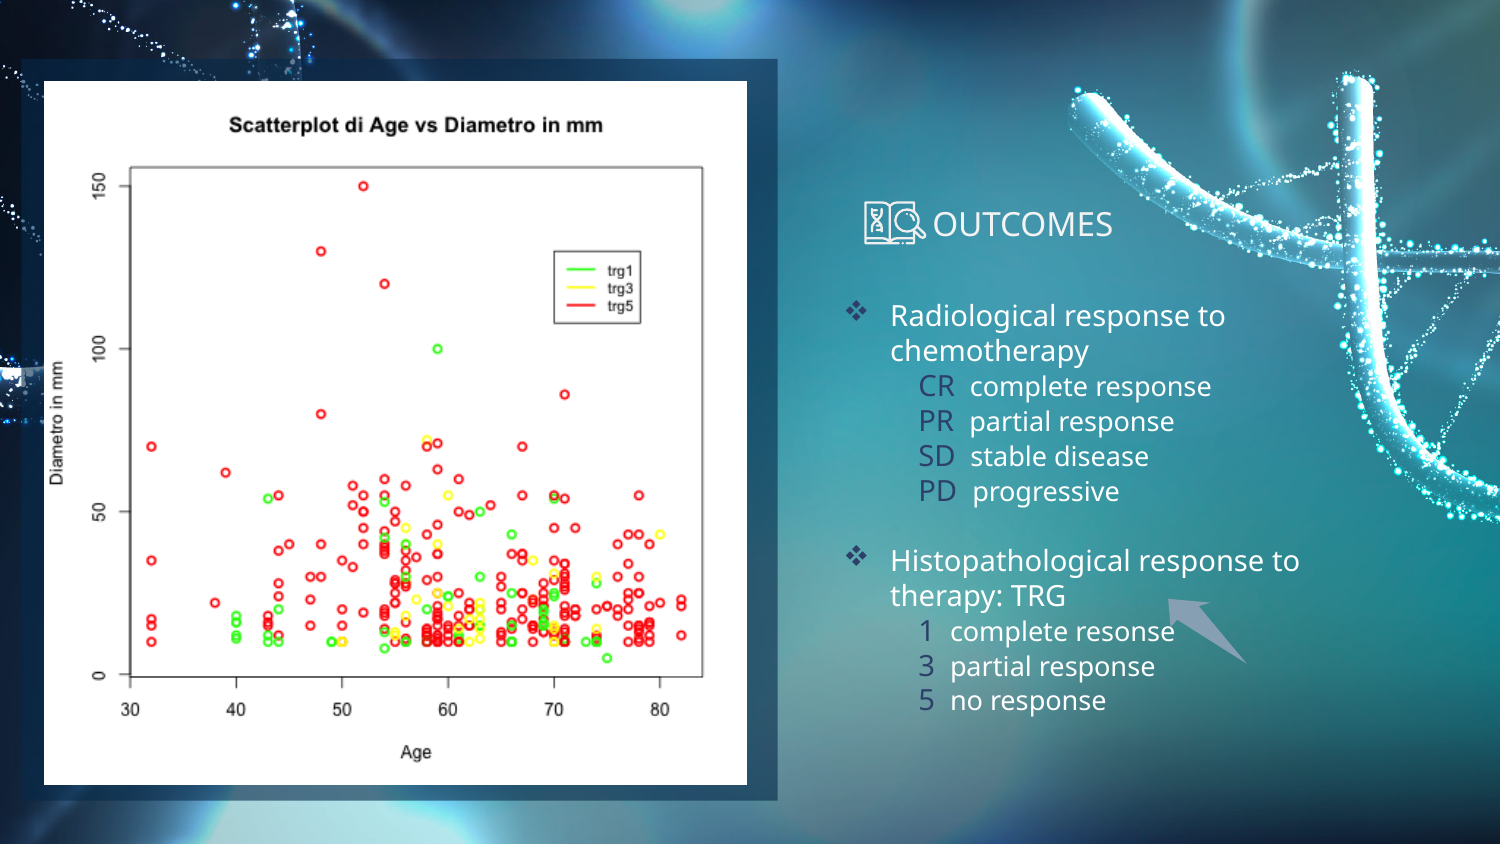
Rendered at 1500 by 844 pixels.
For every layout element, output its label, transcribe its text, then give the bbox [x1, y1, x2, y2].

text_box [1168, 598, 1247, 664]
text_box OUTCOMES [917, 163, 1160, 259]
subtitle Radiological response to chemotherapy CR complete response PR partial response SD stable disease PD progressive Histopathological response to therapy: TRG 1 complete resonse 3 partial response 5 no response [778, 282, 1414, 719]
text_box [864, 200, 928, 245]
text_box [21, 58, 778, 801]
picture [0, 0, 1500, 844]
